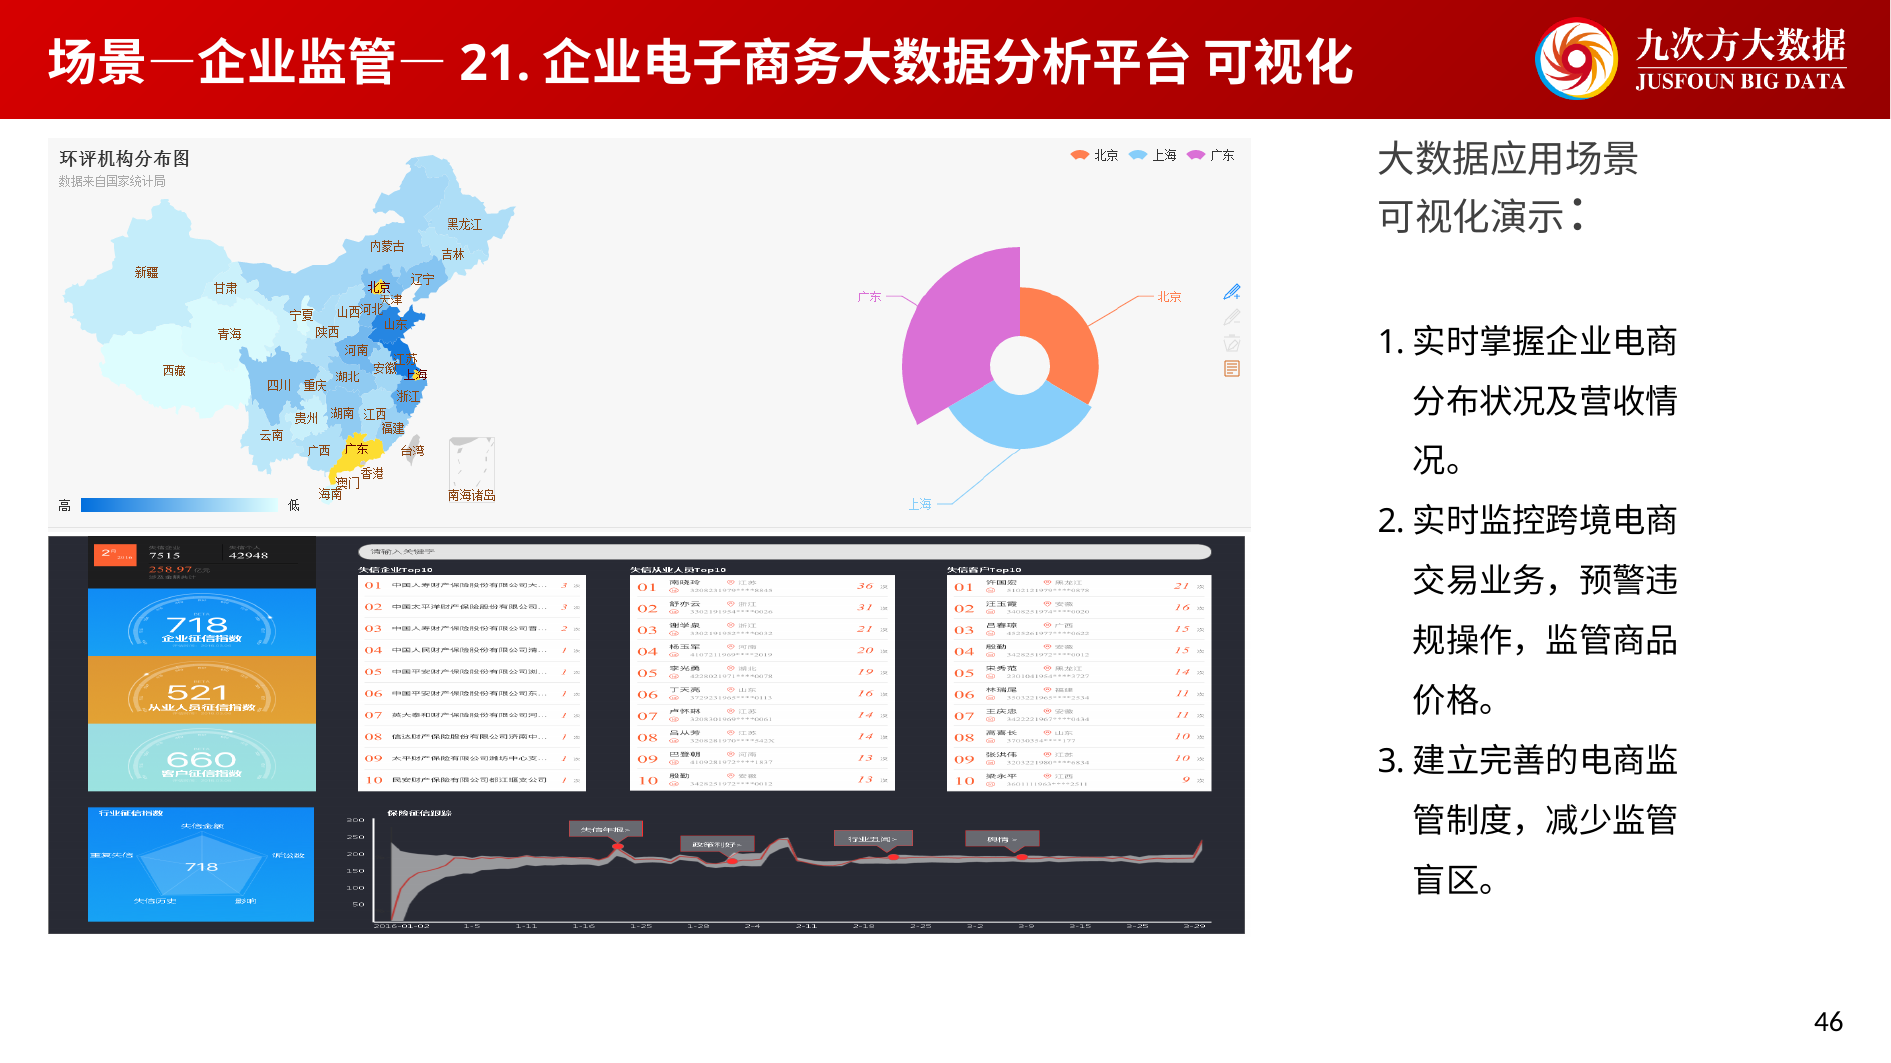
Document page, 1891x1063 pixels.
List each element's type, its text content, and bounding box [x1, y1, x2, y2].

text_box 场景—企业监管—21.企业电子商务大数据分析平台 可视化 [30, 12, 1871, 109]
text_box 大数据应用场景 可视化演示： 实时掌握企业电商分布状况及营收情况。 实时监控跨境电商交易业务，预警违规操作，监管商品价格。 建立完善的电商监管制度，减少监管盲区。 [1362, 127, 1718, 967]
text_box 46 [1417, 994, 1859, 1052]
picture [48, 138, 1251, 532]
picture [48, 536, 1251, 937]
